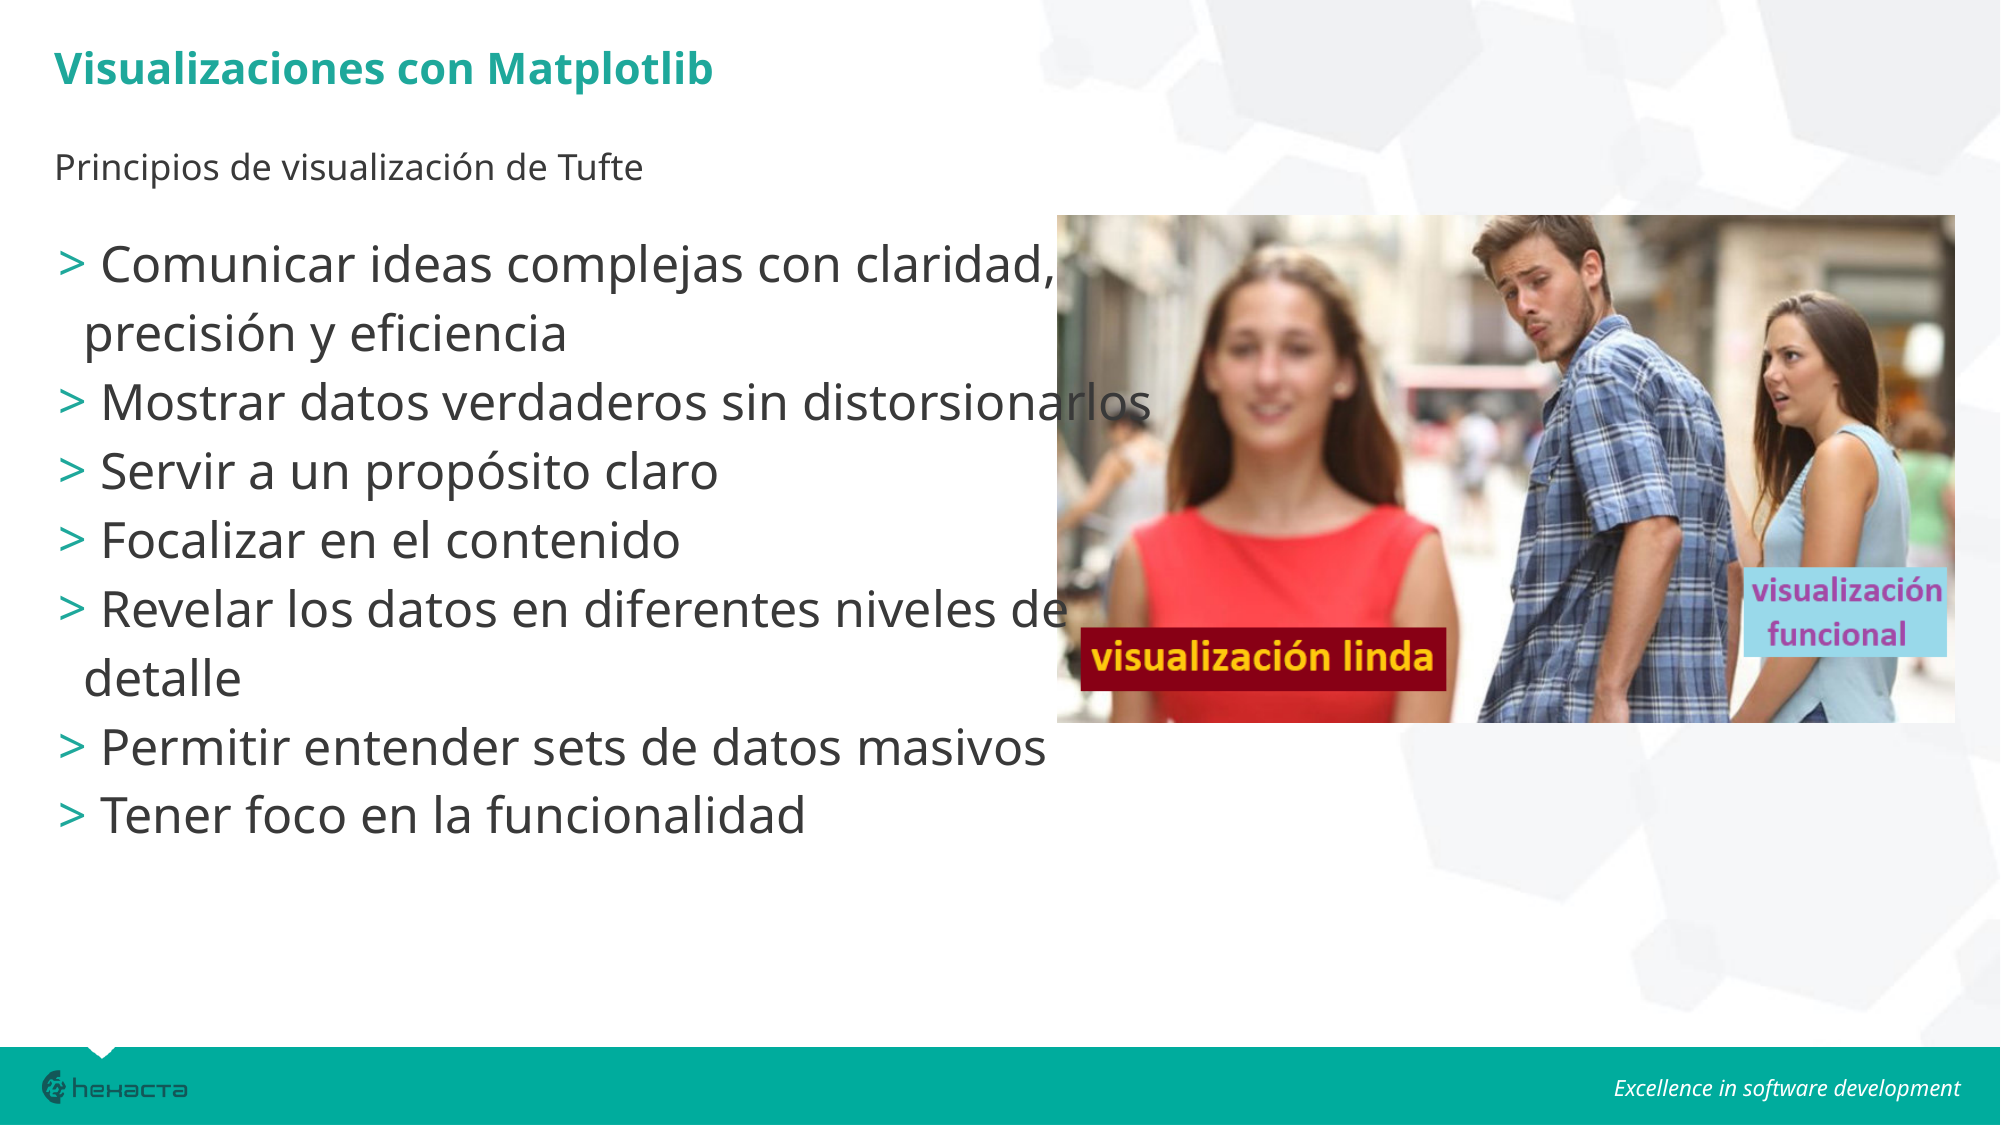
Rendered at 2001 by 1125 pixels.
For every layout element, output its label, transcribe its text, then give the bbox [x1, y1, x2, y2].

picture [0, 0, 2001, 1125]
list Principios de visualización de Tufte [39, 137, 1961, 200]
list Visualizaciones con Matplotlib [39, 43, 1961, 122]
text_box Comunicar ideas complejas con claridad, precisión y eficiencia Mostrar datos verdaderos sin distorsionarlos Servir a un propósito claro Focalizar en el contenido Revelar los datos en diferentes niveles de detalle Permitir entender sets de datos masivos Tener foco en la funcionalidad [39, 215, 1172, 1007]
